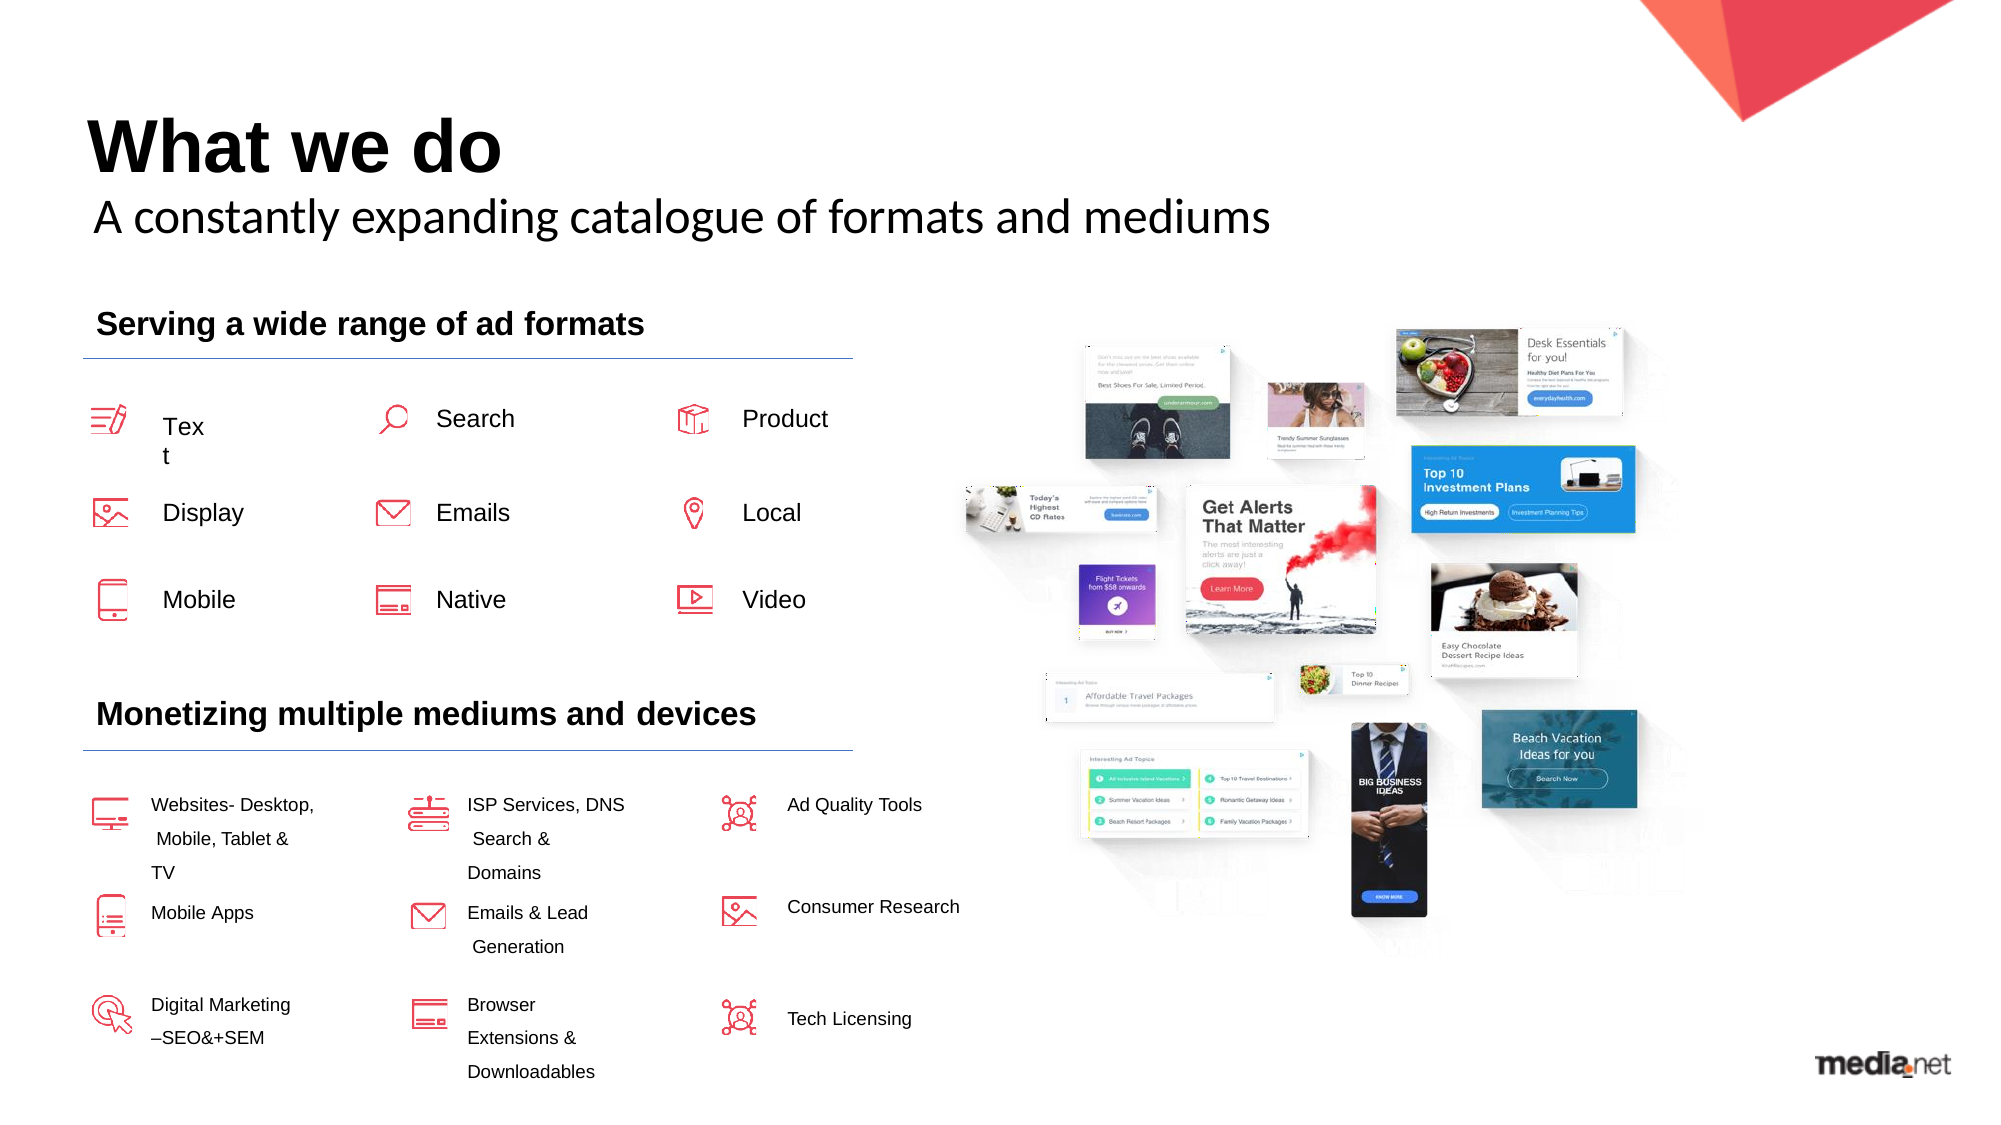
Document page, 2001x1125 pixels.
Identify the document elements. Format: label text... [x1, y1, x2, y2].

text_box [90, 404, 127, 434]
text_box Mobile [160, 581, 239, 614]
text_box [721, 795, 757, 831]
text_box [952, 319, 1704, 957]
text_box Native [433, 581, 509, 614]
text_box Product [740, 400, 831, 433]
text_box [375, 585, 411, 615]
text_box Ad Quality Tools [785, 790, 927, 816]
text_box Display [160, 494, 247, 527]
text_box Emails [433, 494, 514, 527]
text_box Text [160, 407, 211, 470]
text_box [96, 894, 126, 937]
text_box [97, 578, 128, 621]
text_box [410, 902, 446, 929]
text_box Mobile Apps [149, 898, 257, 924]
text_box [677, 585, 713, 614]
text_box [721, 896, 757, 926]
text_box [375, 499, 411, 526]
text_box ISP Services, DNS Search & Domains [465, 779, 627, 883]
text_box Search [433, 400, 518, 433]
text_box [683, 497, 703, 529]
text_box Local [740, 494, 805, 527]
text_box Websites- Desktop, Mobile, Tablet & TV [149, 779, 318, 883]
text_box Serving a wide range of ad formats [93, 300, 652, 343]
text_box [411, 999, 448, 1029]
text_box [677, 403, 709, 434]
picture [1815, 1051, 1952, 1078]
text_box [721, 999, 757, 1035]
text_box Browser Extensions & Downloadables [465, 979, 598, 1083]
text_box [92, 498, 129, 527]
text_box [407, 795, 449, 831]
picture [1639, 0, 1956, 122]
title What we do A constantly expanding catalogue of formats and mediums [85, 89, 1400, 280]
text_box Consumer Research [785, 892, 962, 918]
text_box Monetizing multiple mediums and devices [93, 689, 765, 732]
text_box [378, 404, 408, 434]
text_box Emails & Lead Generation [465, 887, 591, 957]
text_box Tech Licensing [785, 1004, 916, 1030]
text_box Digital Marketing –SEO&+SEM [149, 979, 293, 1049]
text_box [91, 797, 129, 830]
text_box [91, 994, 133, 1034]
text_box Video [740, 581, 808, 614]
